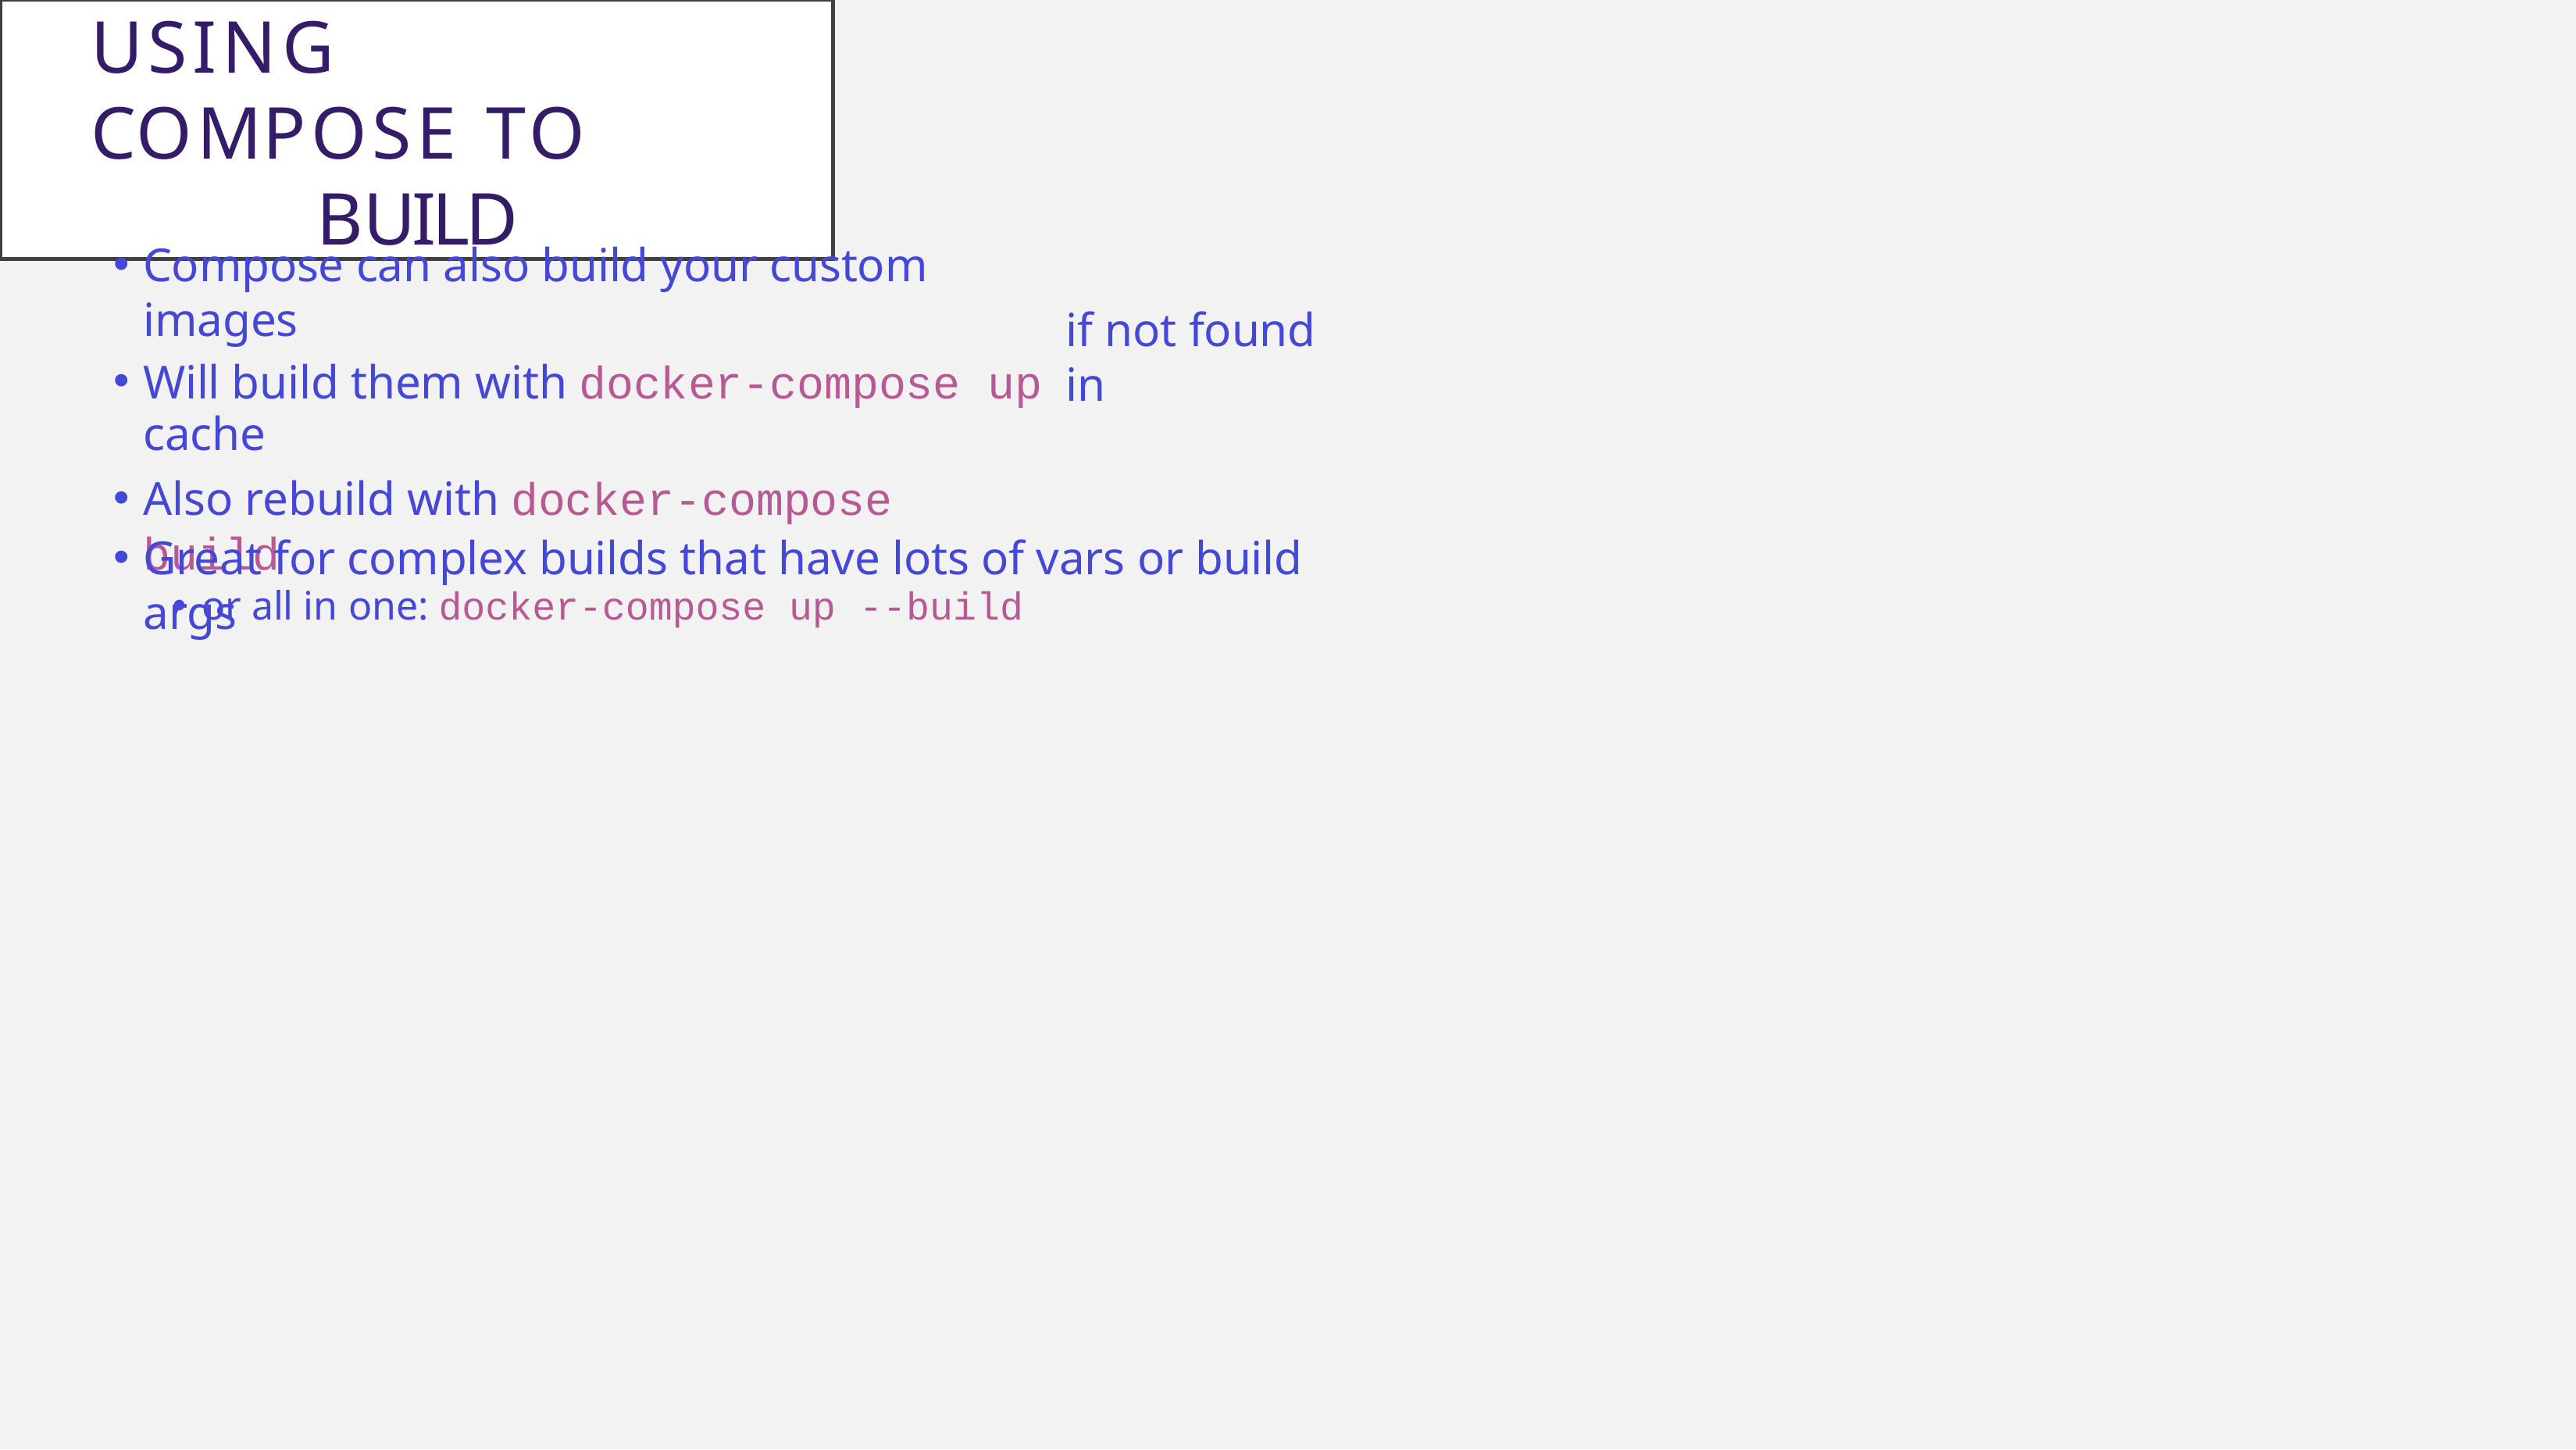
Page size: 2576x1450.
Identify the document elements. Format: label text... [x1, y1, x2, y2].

text_box if not found in [1064, 299, 1361, 411]
title Using Compose to Build [0, 0, 835, 261]
text_box Compose can also build your custom images Will build them with docker-compose up cache Also rebuild with docker-compose build or all in one: docker-compose up --build [112, 223, 1051, 527]
text_box Great for complex builds that have lots of vars or build args [112, 527, 1368, 638]
